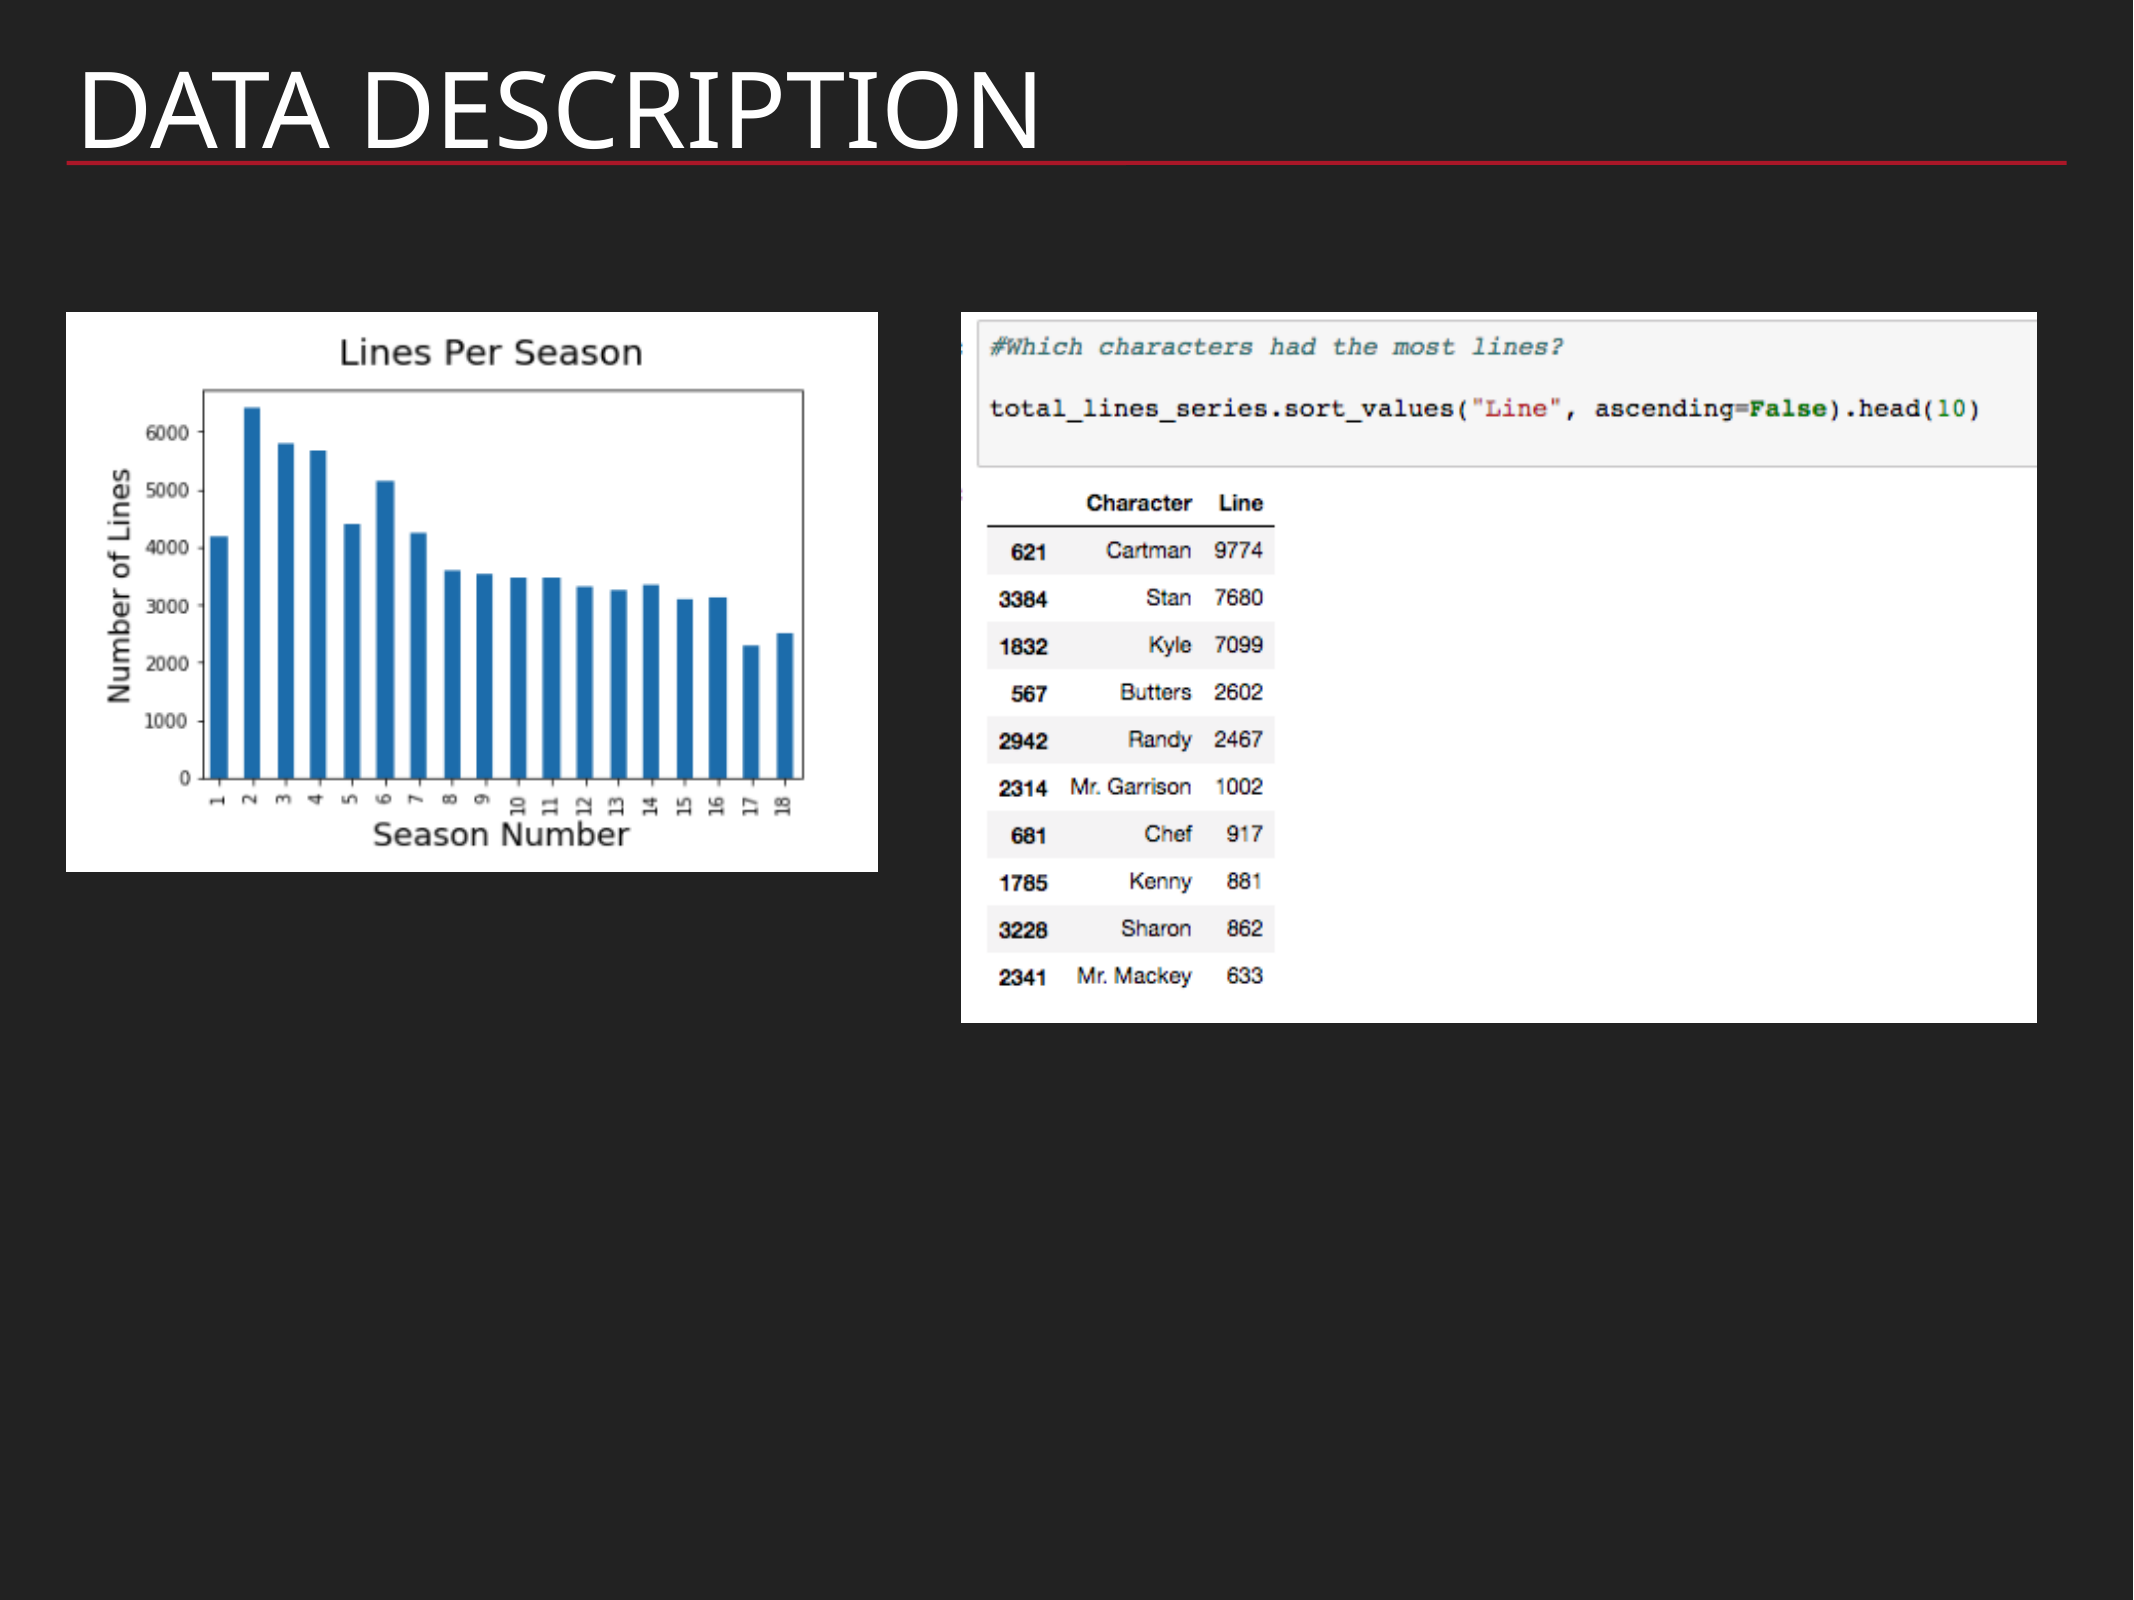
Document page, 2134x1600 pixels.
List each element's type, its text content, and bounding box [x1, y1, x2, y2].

picture [66, 311, 879, 872]
title Data Description [66, 57, 2068, 178]
picture [960, 311, 2038, 1023]
